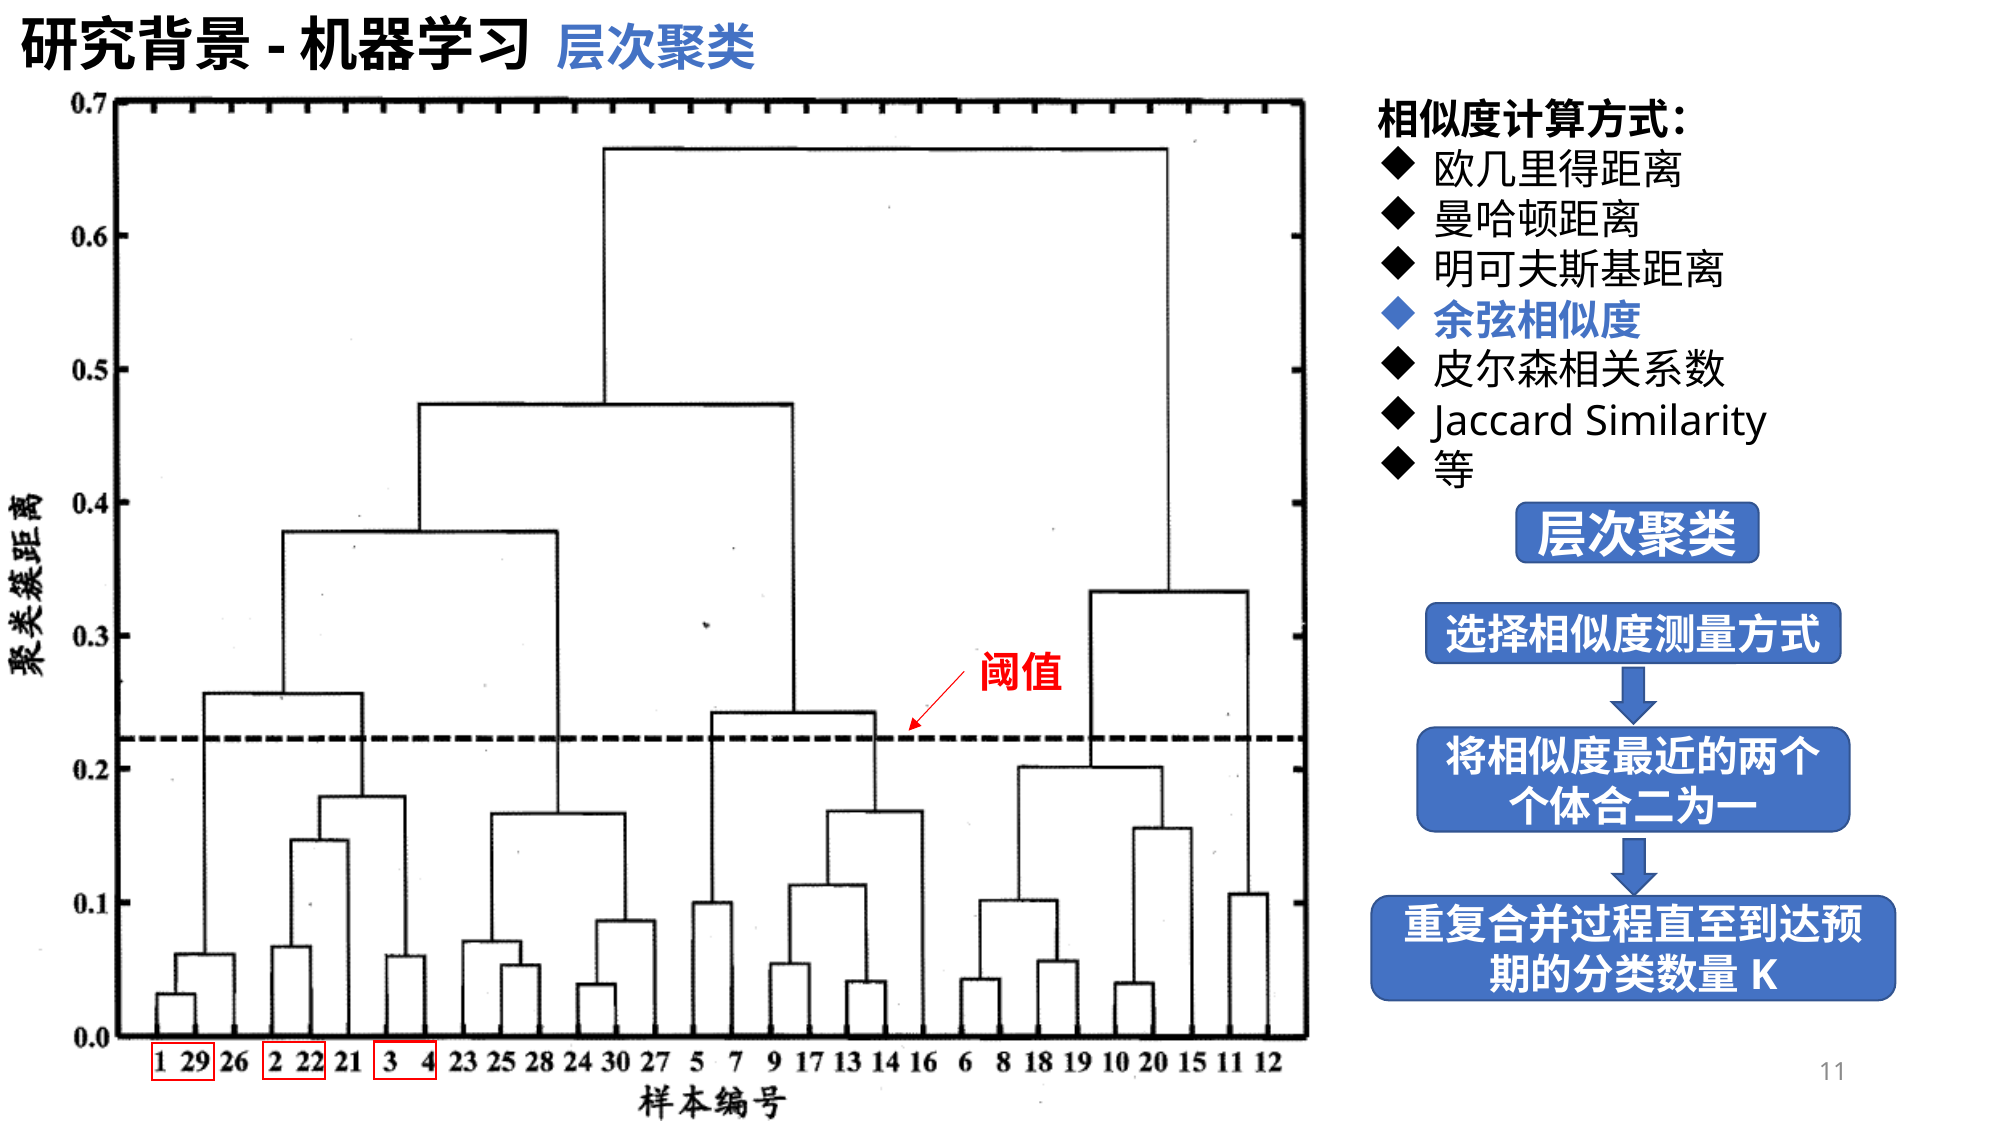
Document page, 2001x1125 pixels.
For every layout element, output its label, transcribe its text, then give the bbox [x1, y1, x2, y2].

text_box 相似度计算方式： 欧几里得距离 曼哈顿距离 明可夫斯基距离 余弦相似度 皮尔森相关系数 Jaccard Similarity 等 [1362, 85, 1783, 501]
text_box [1610, 838, 1658, 897]
text_box 研究背景-机器学习 [5, 0, 548, 85]
text_box 重复合并过程直至到达预期的分类数量K [1370, 894, 1897, 1002]
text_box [908, 638, 1079, 731]
slide_number 11 [1412, 1042, 1863, 1103]
text_box 层次聚类 [541, 8, 772, 84]
text_box 选择相似度测量方式 [1425, 602, 1842, 665]
picture [7, 85, 1340, 1121]
text_box 将相似度最近的两个个体合二为一 [1416, 726, 1851, 833]
text_box [1609, 666, 1658, 726]
text_box 层次聚类 [1515, 501, 1760, 564]
